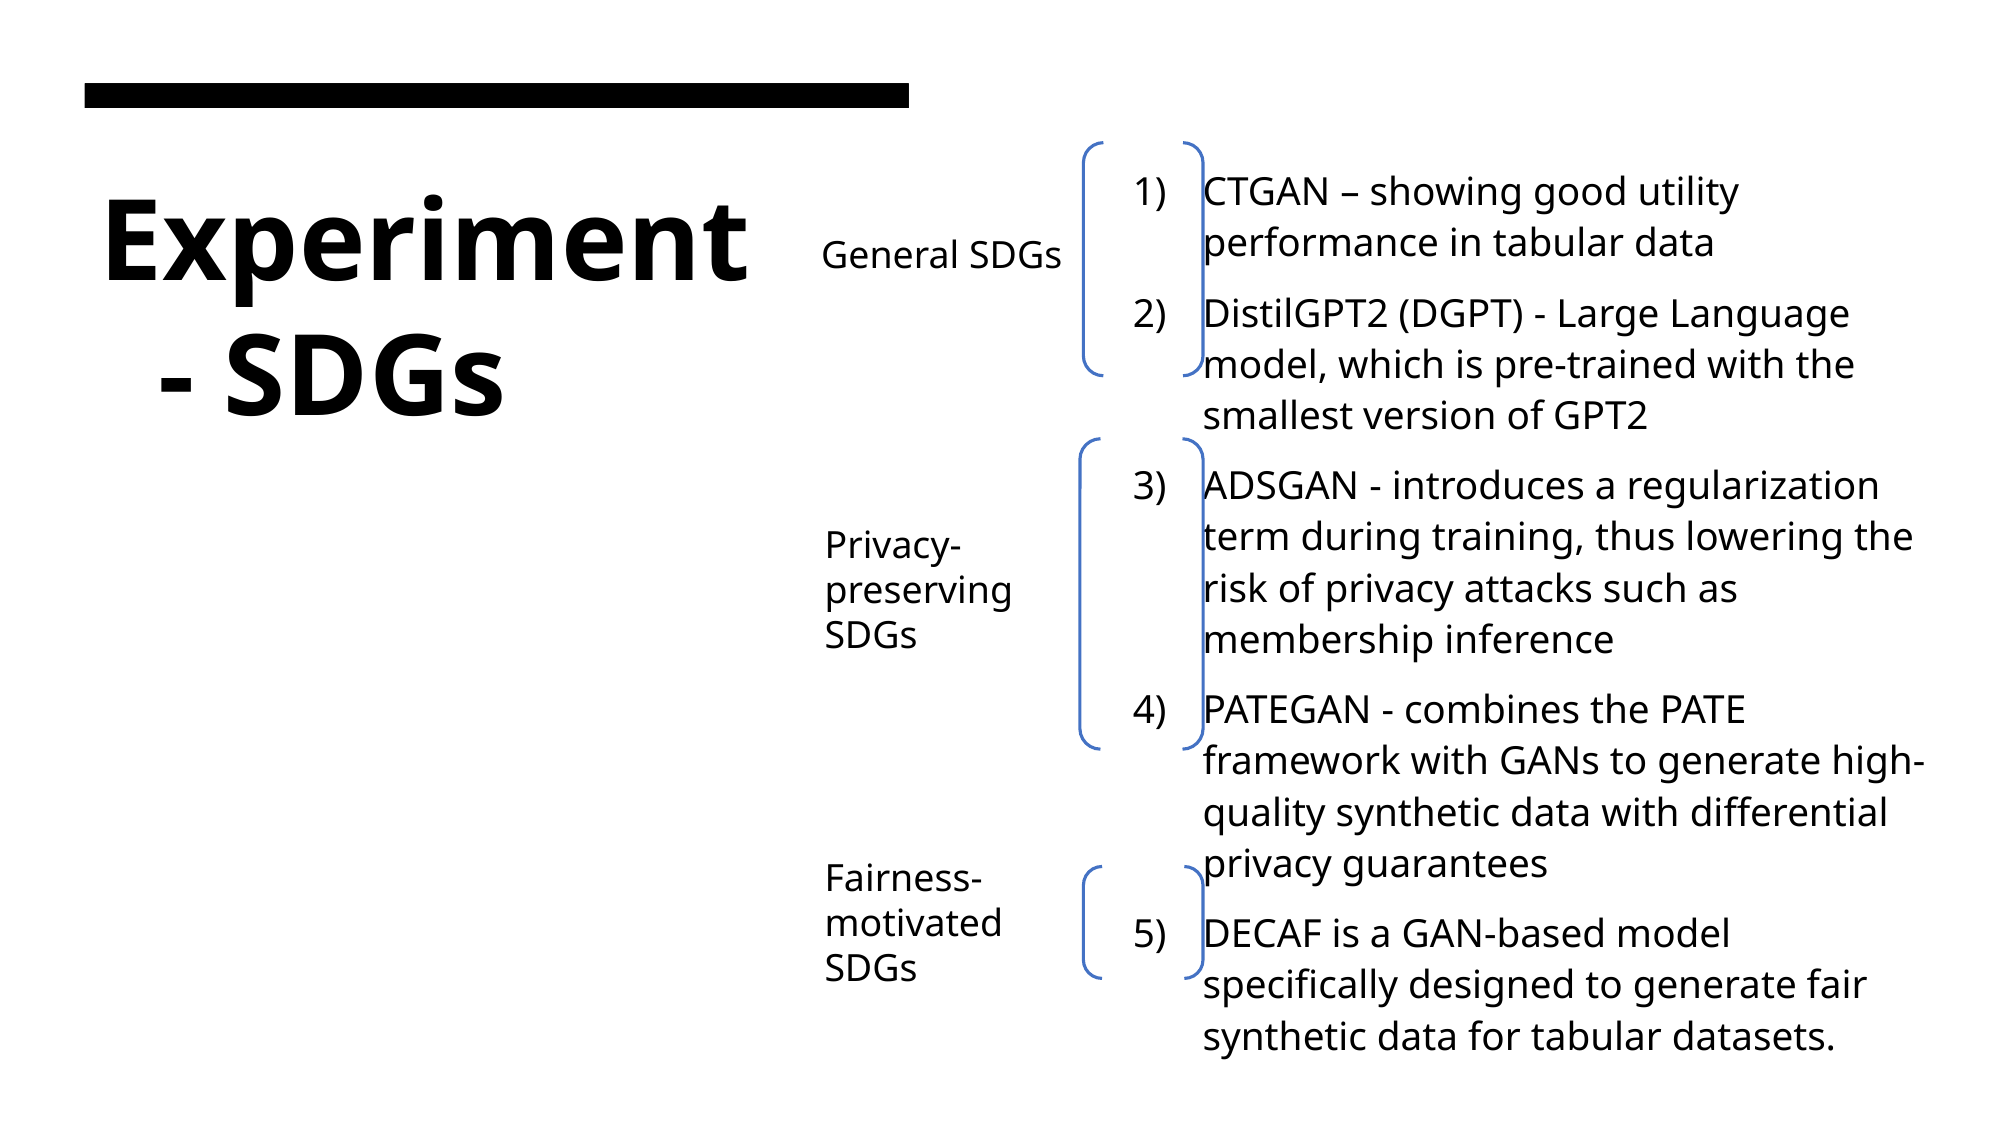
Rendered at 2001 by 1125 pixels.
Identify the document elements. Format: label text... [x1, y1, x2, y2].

text_box General SDGs [806, 223, 1080, 284]
text_box [1082, 865, 1204, 979]
title Experiment - SDGs [84, 160, 909, 960]
text_box Privacy-preserving SDGs [809, 513, 1079, 664]
text_box Fairness-motivated SDGs [809, 846, 1034, 997]
text_box [1079, 438, 1204, 750]
list CTGAN – showing good utility performance in tabular data DistilGPT2 (DGPT) - Large Language model, which is pre-trained with the smallest version of GPT2 ADSGAN - introduces a regularization term during training, thus lowering the risk of privacy attacks such as membership inference PATEGAN - combines the PATE framework with GANs to generate high-quality synthetic data with differential privacy guarantees DECAF is a GAN-based model specifically designed to generate fair synthetic data for tabular datasets. [1117, 154, 1942, 1072]
text_box [1082, 142, 1204, 377]
